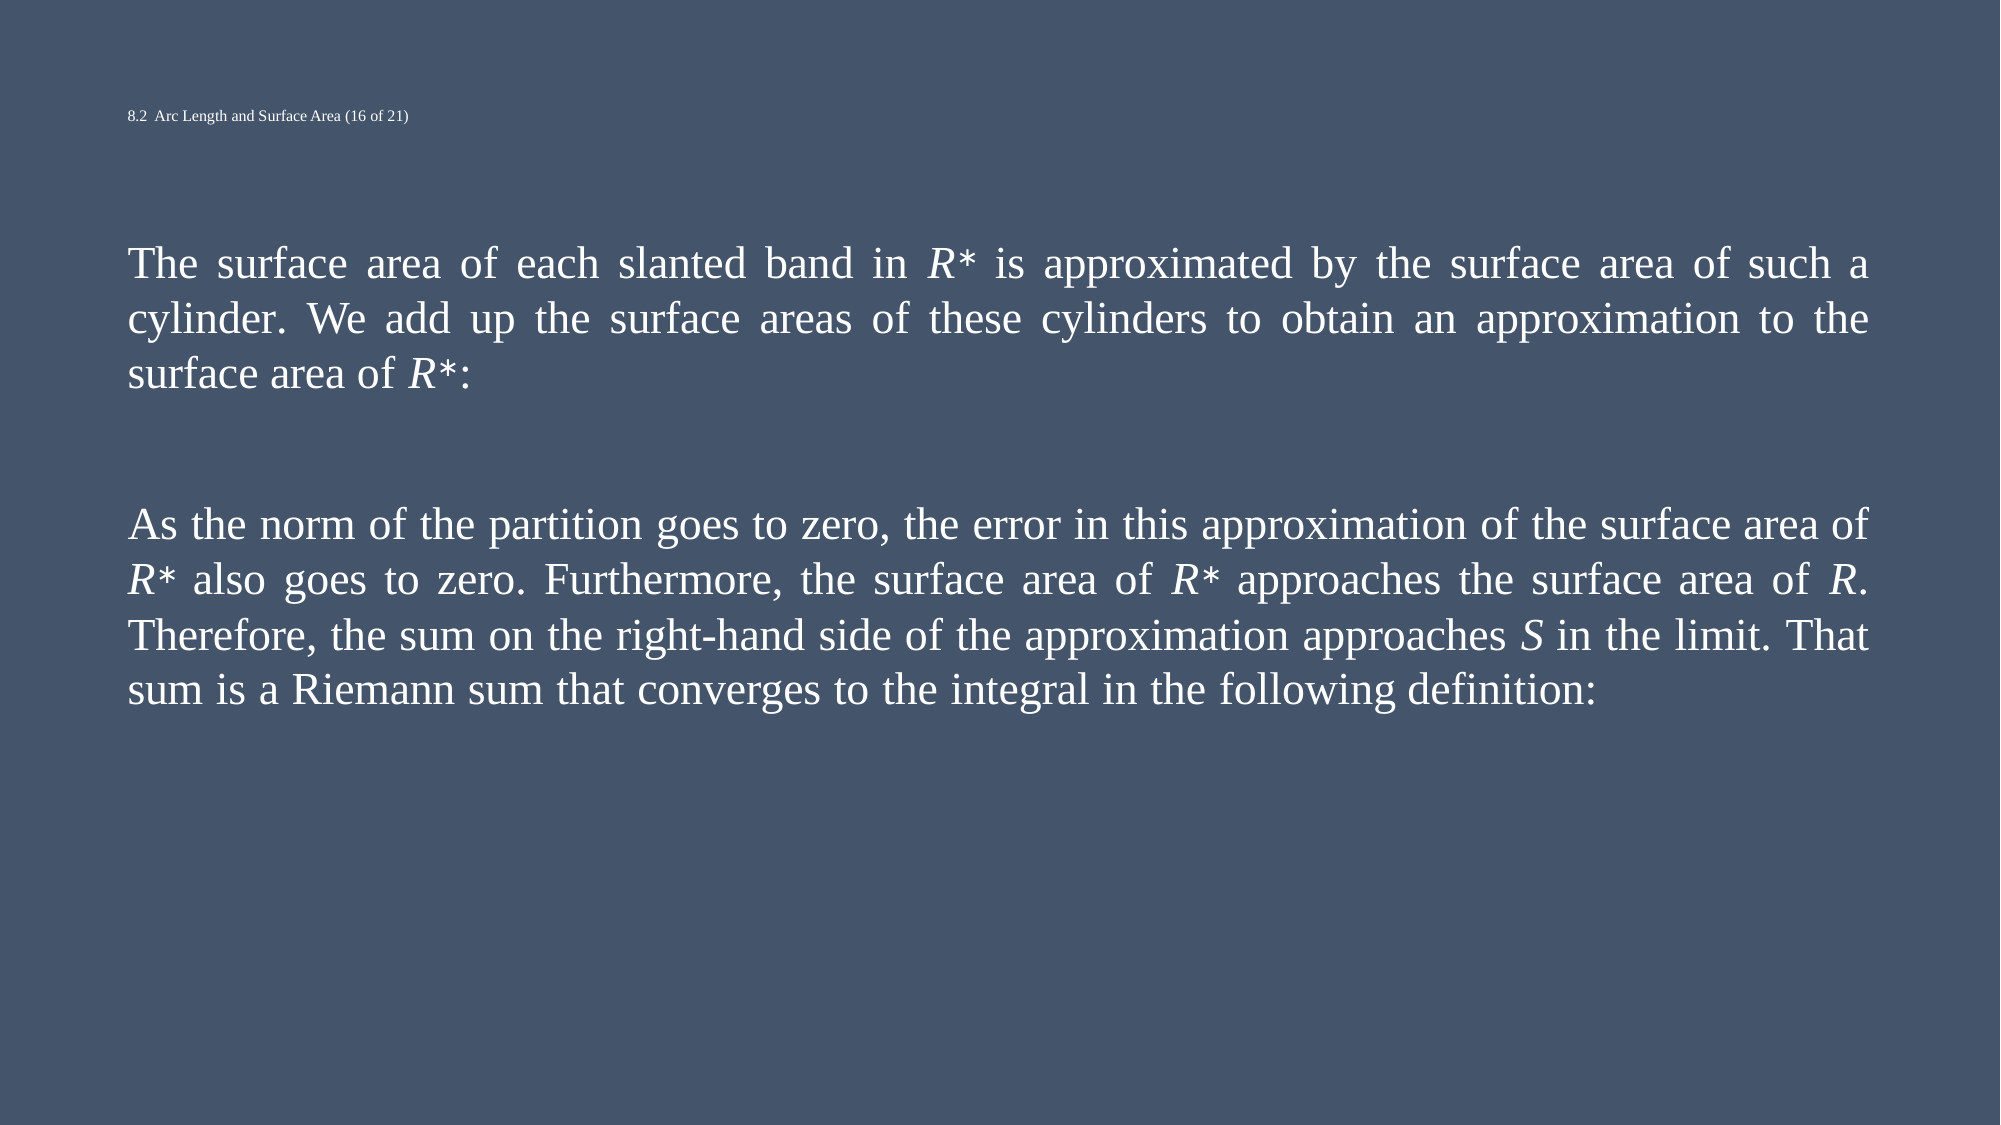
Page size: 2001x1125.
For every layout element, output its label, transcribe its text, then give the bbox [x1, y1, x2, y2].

title 8.2 Arc Length and Surface Area (16 of 21) [112, 99, 1775, 203]
